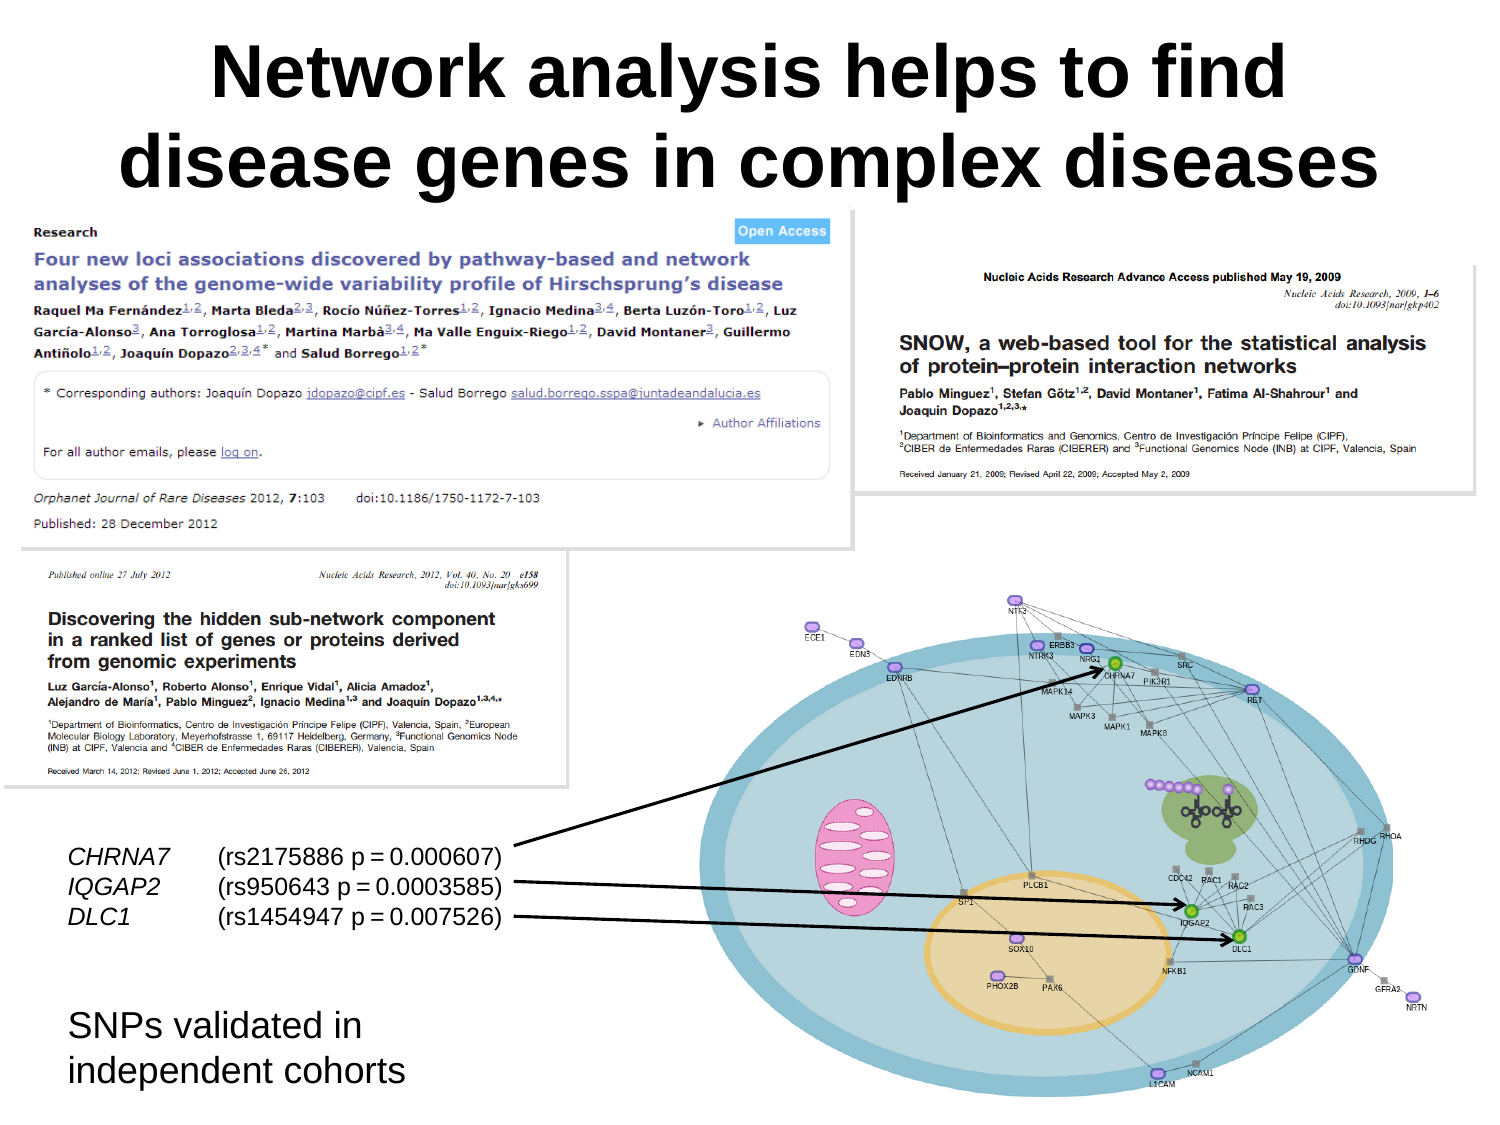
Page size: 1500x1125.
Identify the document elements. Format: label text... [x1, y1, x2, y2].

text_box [513, 915, 1235, 941]
text_box CHRNA7 (rs2175886 p = 0.000607) IQGAP2 (rs950643 p = 0.0003585) DLC1 (rs1454947 p = 0.007526) [52, 832, 644, 998]
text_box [513, 668, 1105, 846]
title Network analysis helps to find disease genes in complex diseases [75, 19, 1425, 207]
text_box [513, 881, 1188, 906]
picture [649, 585, 1441, 1106]
text_box SNPs validated in independent cohorts [52, 993, 550, 1099]
picture [0, 205, 1473, 785]
